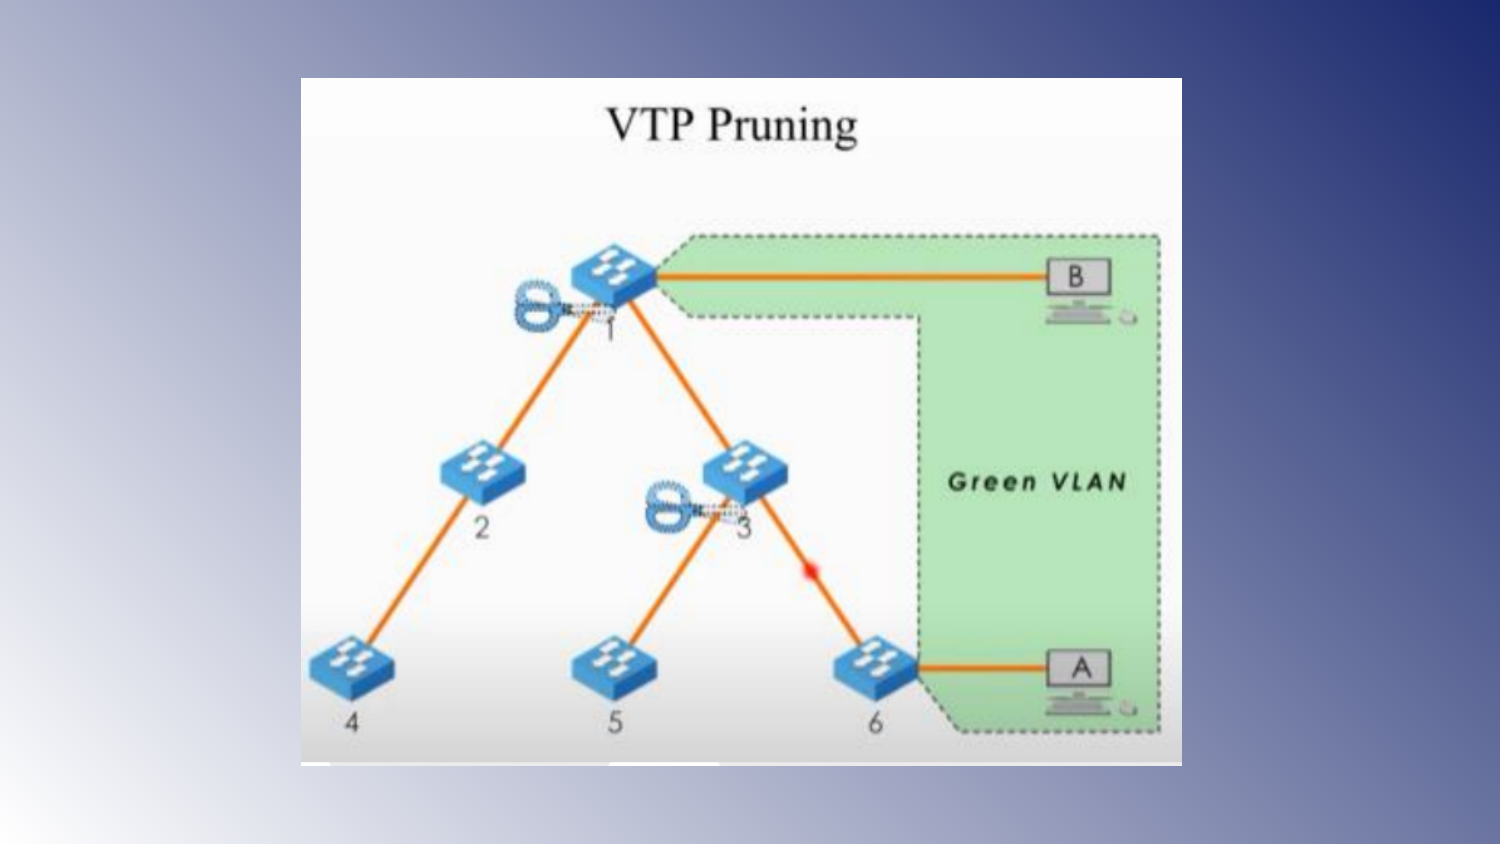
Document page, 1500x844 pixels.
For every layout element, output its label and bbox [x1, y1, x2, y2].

picture [301, 77, 1183, 766]
